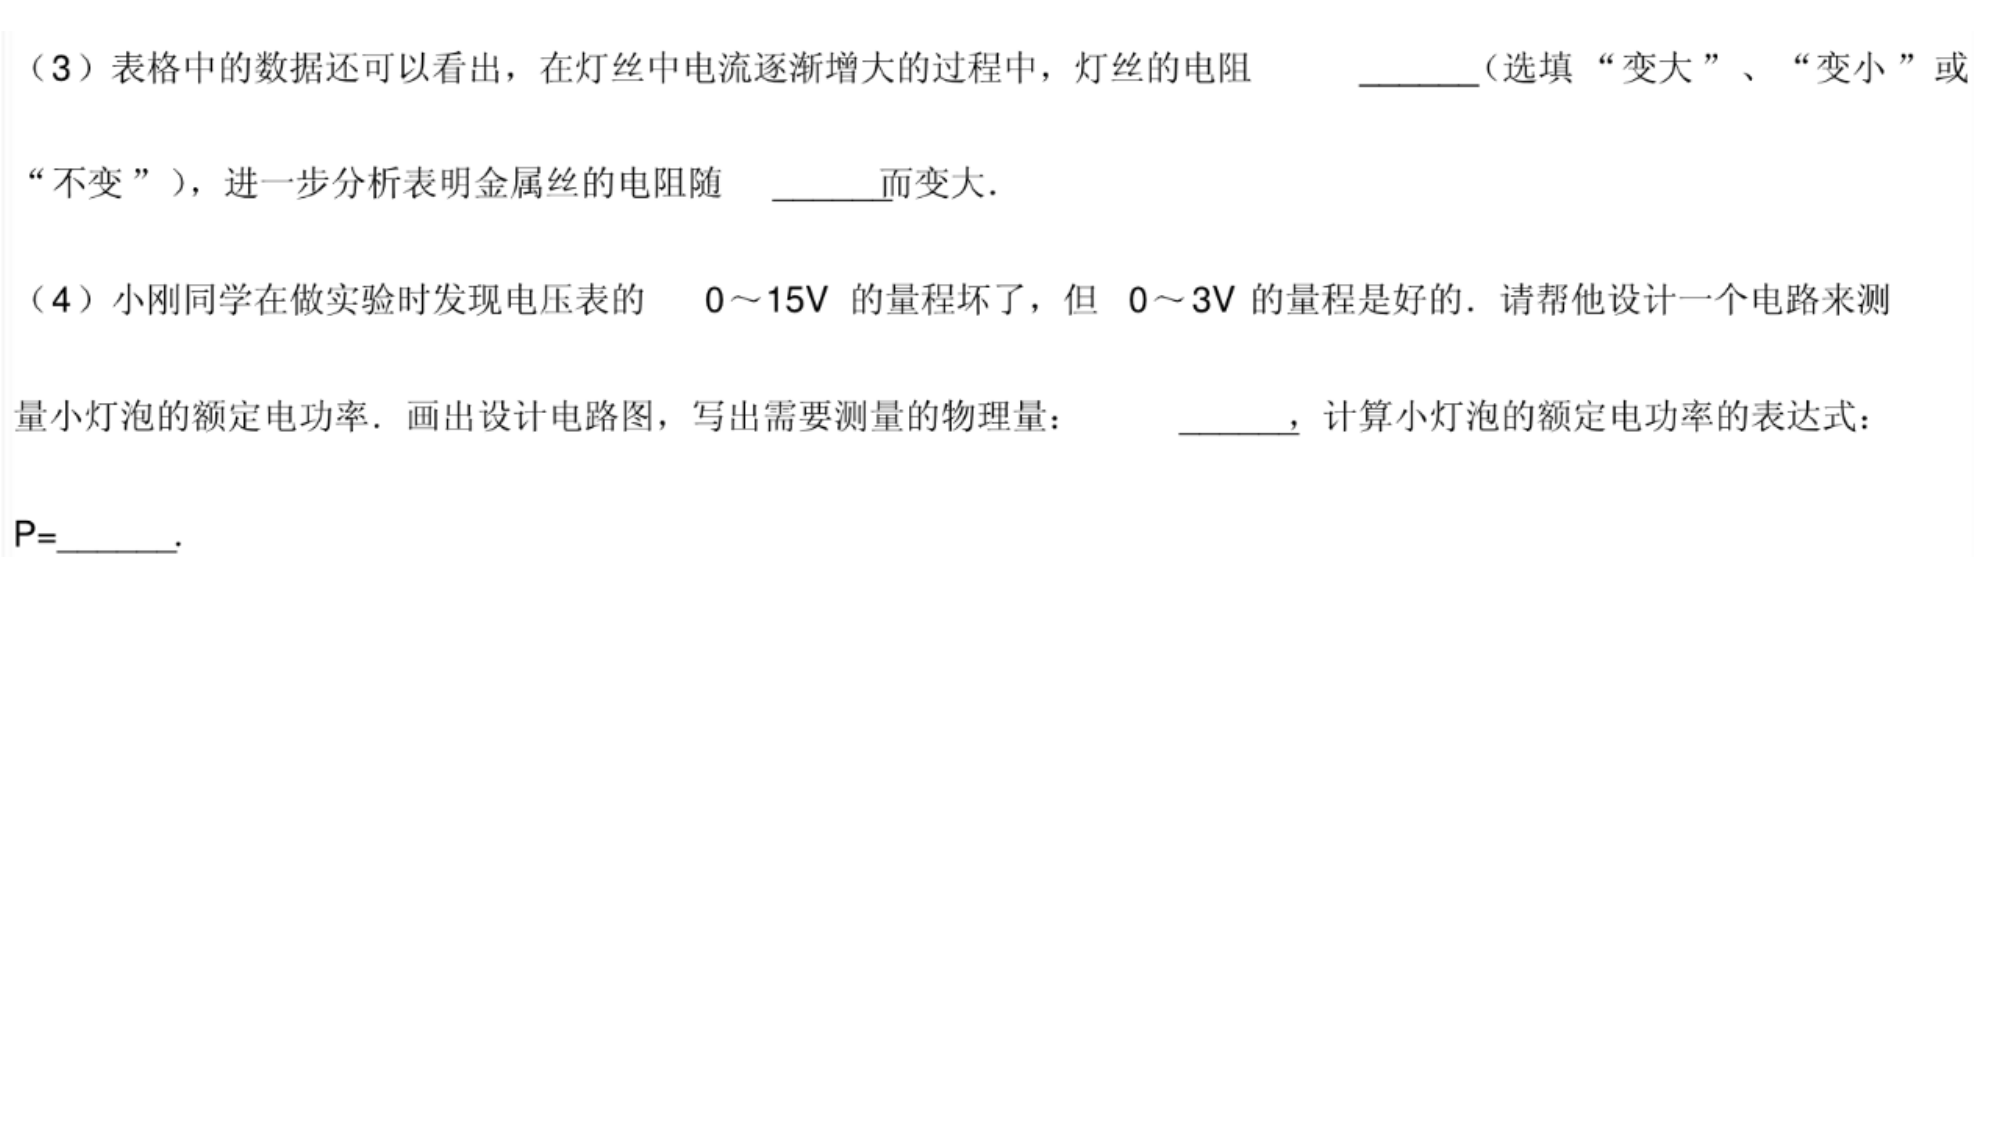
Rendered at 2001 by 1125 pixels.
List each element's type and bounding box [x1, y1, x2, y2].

picture [0, 31, 1974, 557]
